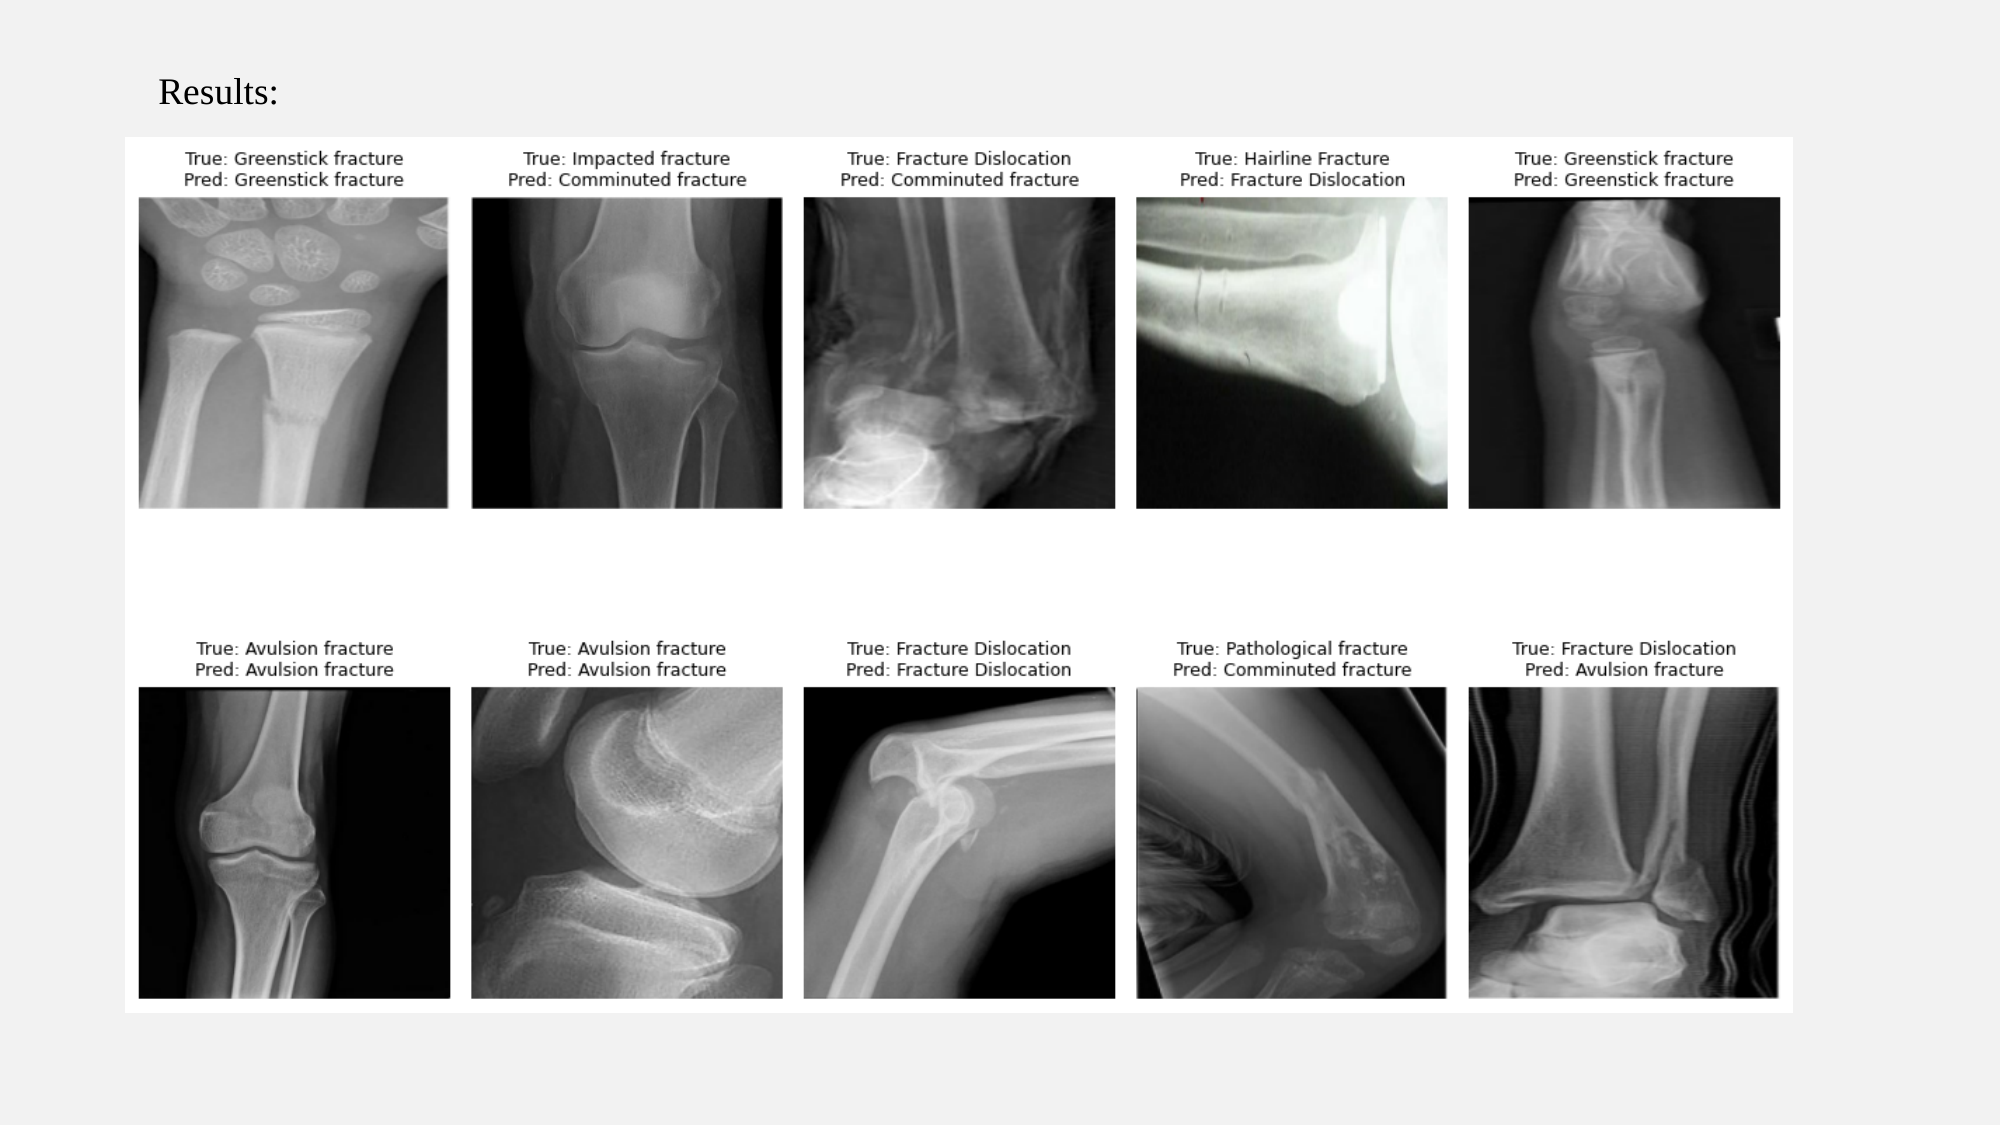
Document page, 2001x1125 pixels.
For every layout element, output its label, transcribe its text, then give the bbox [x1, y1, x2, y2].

picture [124, 137, 1793, 1013]
text_box Results: [143, 59, 1144, 137]
